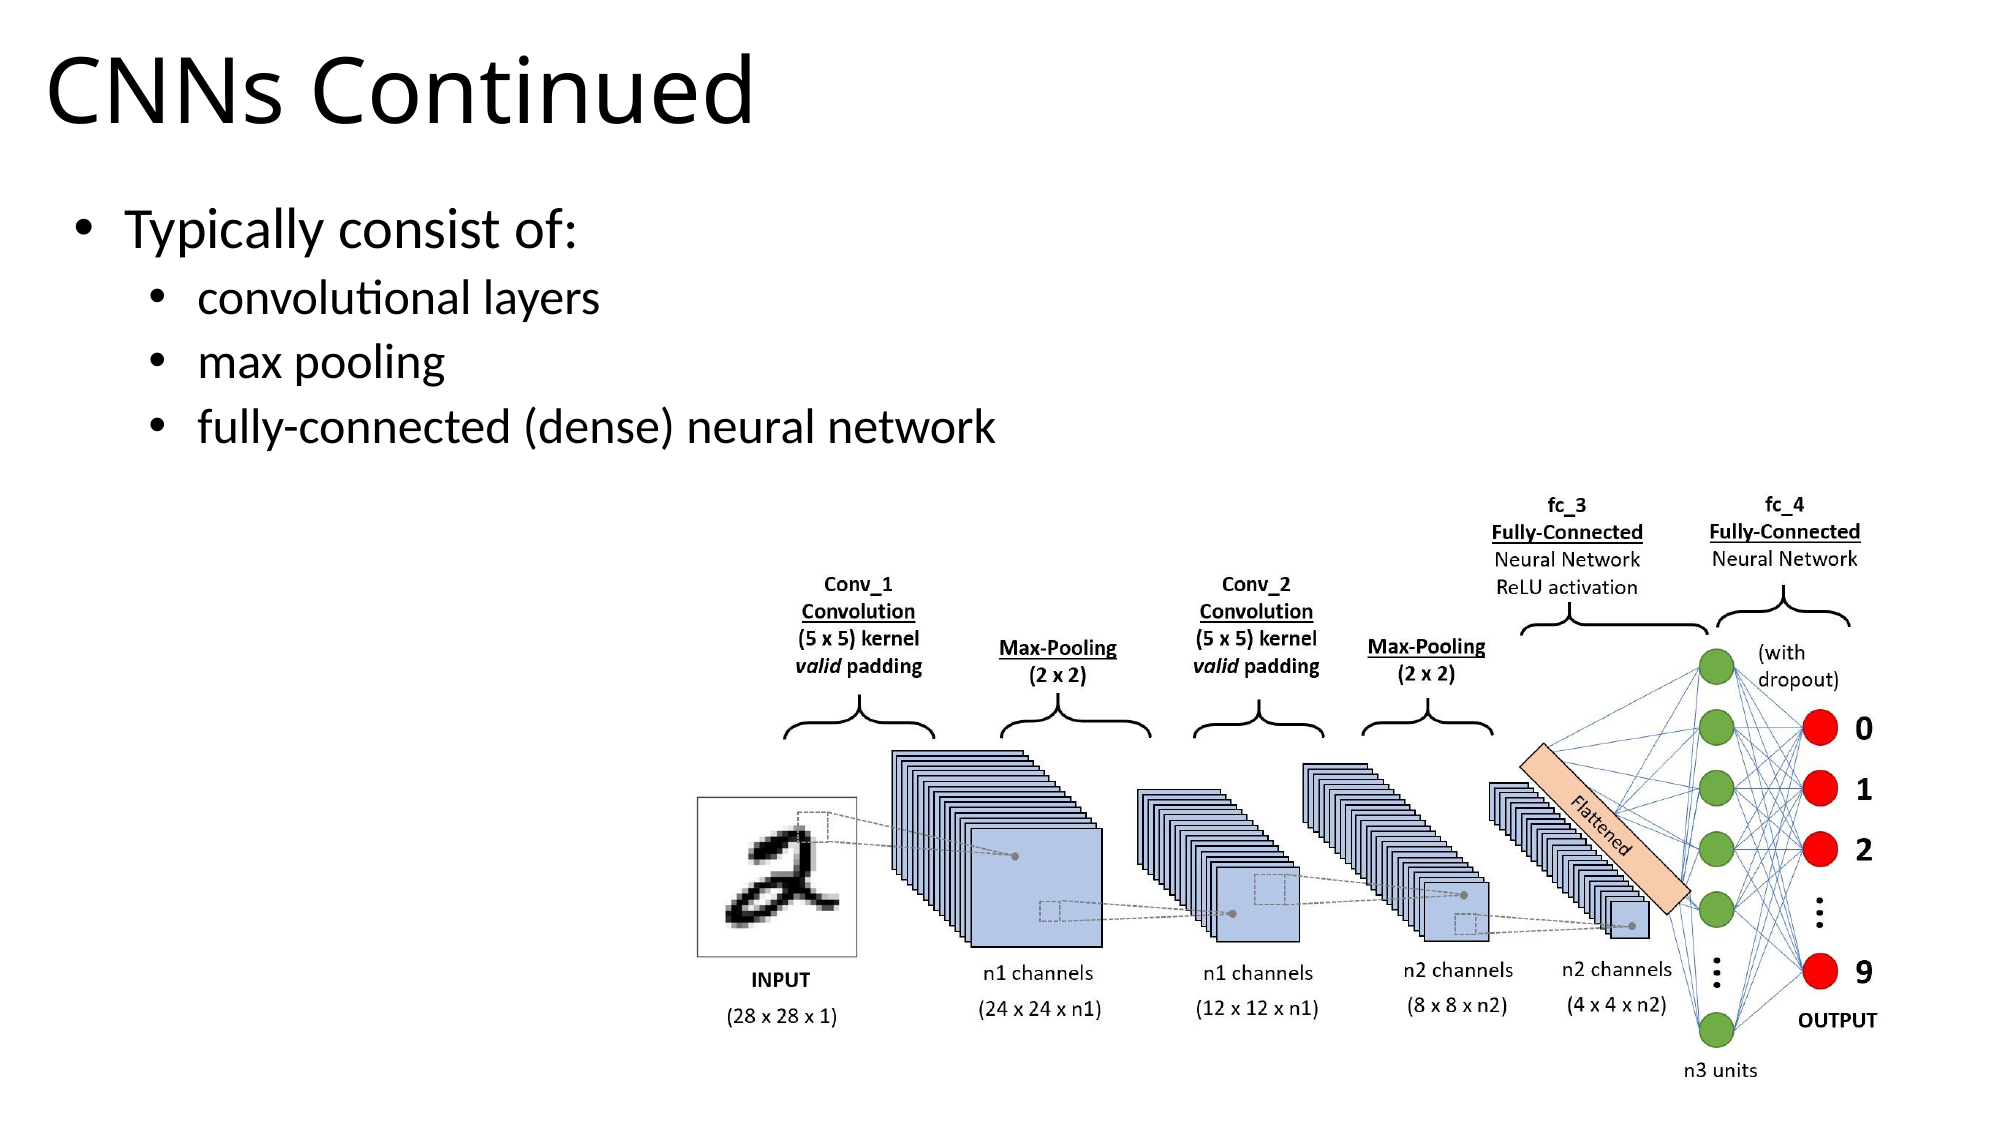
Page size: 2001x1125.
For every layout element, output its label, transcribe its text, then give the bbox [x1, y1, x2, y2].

list Typically consist of: convolutional layers max pooling fully-connected (dense) neural network [58, 190, 1784, 905]
picture [693, 468, 1895, 1112]
title CNNs Continued [29, 0, 1755, 203]
